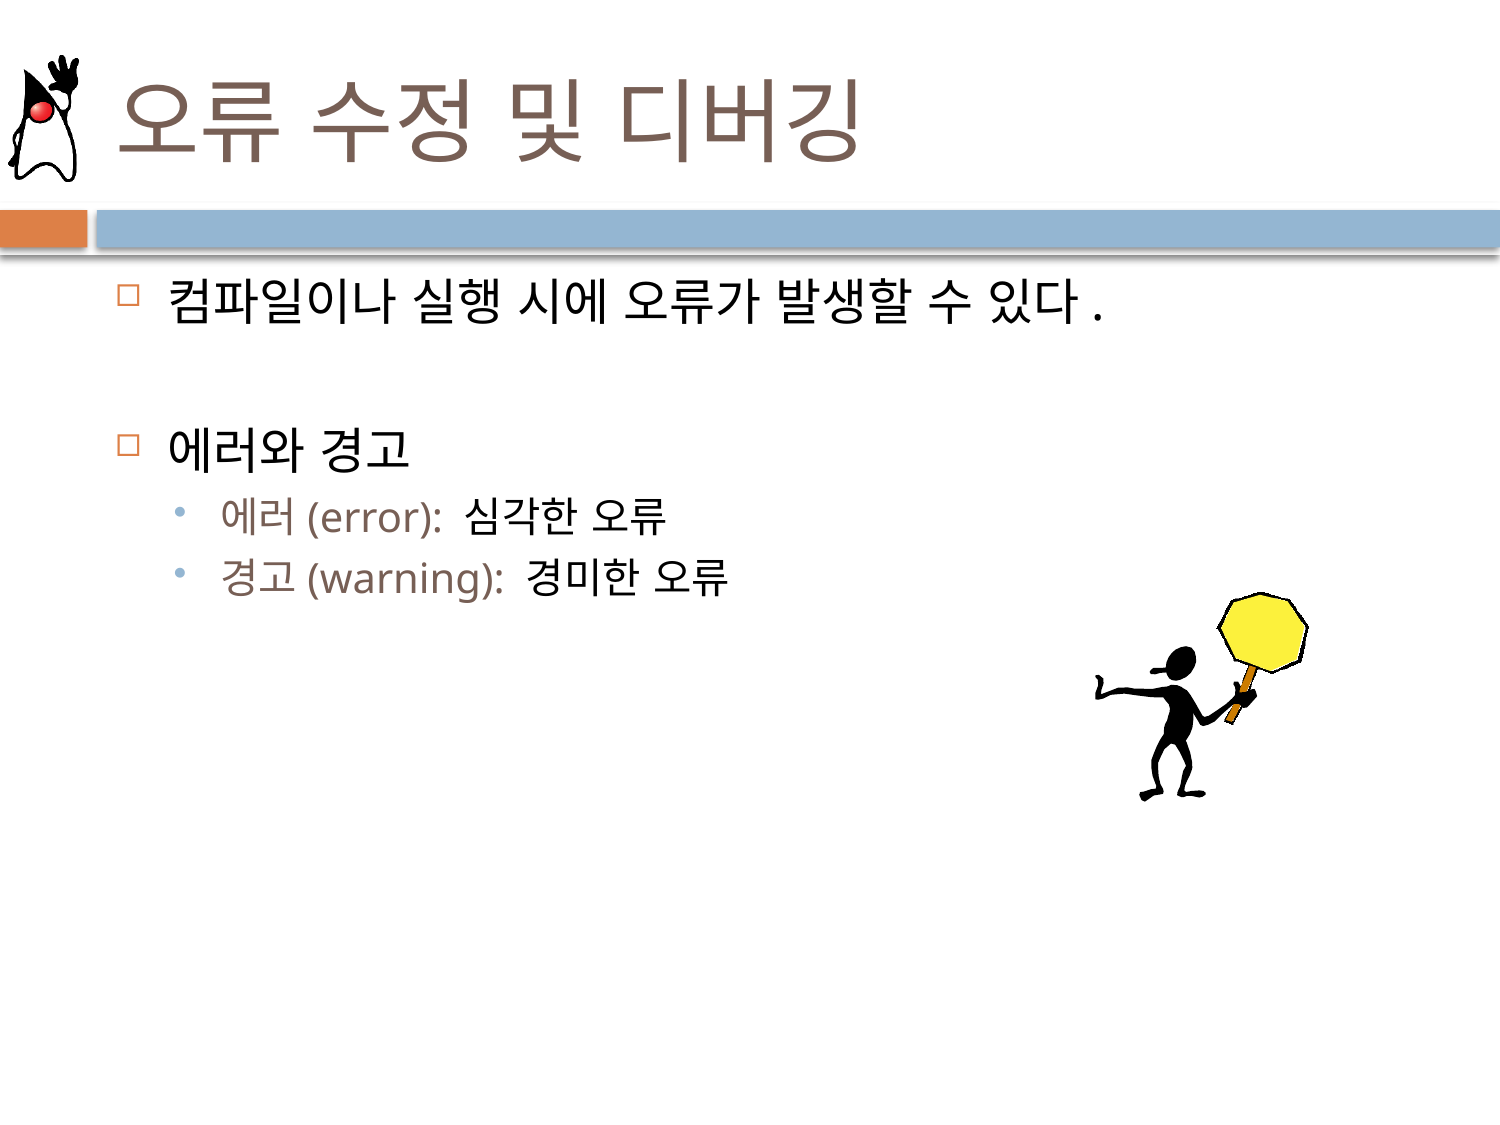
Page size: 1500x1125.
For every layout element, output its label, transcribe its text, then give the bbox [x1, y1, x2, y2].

list 컴파일이나 실행 시에 오류가 발생할 수 있다. 에러와 경고 에러(error): 심각한 오류 경고(warning): 경미한 오류 [100, 262, 1438, 1000]
title 오류 수정 및 디버깅 [100, 37, 1438, 200]
picture [1094, 591, 1315, 803]
picture [8, 55, 79, 182]
